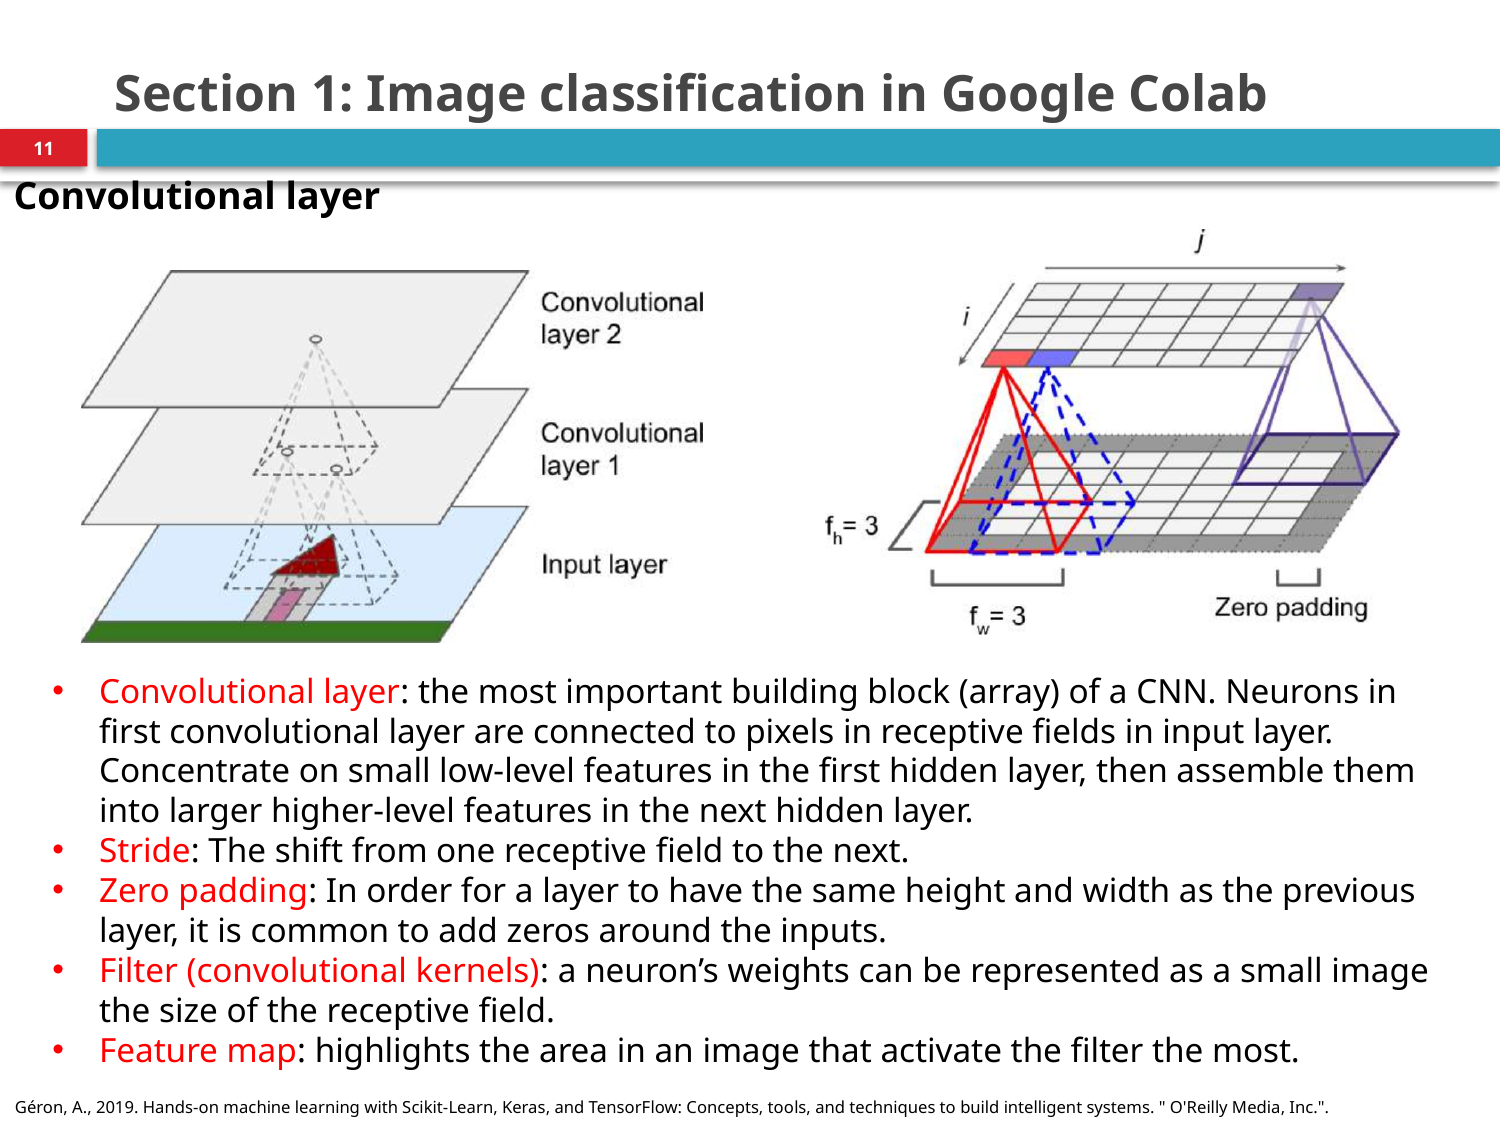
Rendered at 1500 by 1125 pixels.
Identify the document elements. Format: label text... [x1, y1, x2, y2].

title Section 1: Image classification in Google Colab [99, 25, 1438, 129]
text_box Géron, A., 2019. Hands-on machine learning with Scikit-Learn, Keras, and TensorFlow: Concepts, tools, and techniques to build intelligent systems. " O'Reilly Media, Inc.". [0, 1089, 1500, 1125]
text_box Convolutional layer: the most important building block (array) of a CNN. Neurons in first convolutional layer are connected to pixels in receptive fields in input layer. Concentrate on small low-level features in the first hidden layer, then assemble them into larger higher-level features in the next hidden layer. Stride: The shift from one receptive field to the next. Zero padding: In order for a layer to have the same height and width as the previous layer, it is common to add zeros around the inputs. Filter (convolutional kernels): a neuron’s weights can be represented as a small image the size of the receptive field. Feature map: highlights the area in an image that activate the filter the most. [37, 662, 1471, 1077]
slide_number 11 [0, 129, 88, 164]
picture [37, 261, 749, 651]
picture [787, 224, 1471, 644]
text_box Convolutional layer [0, 164, 396, 225]
